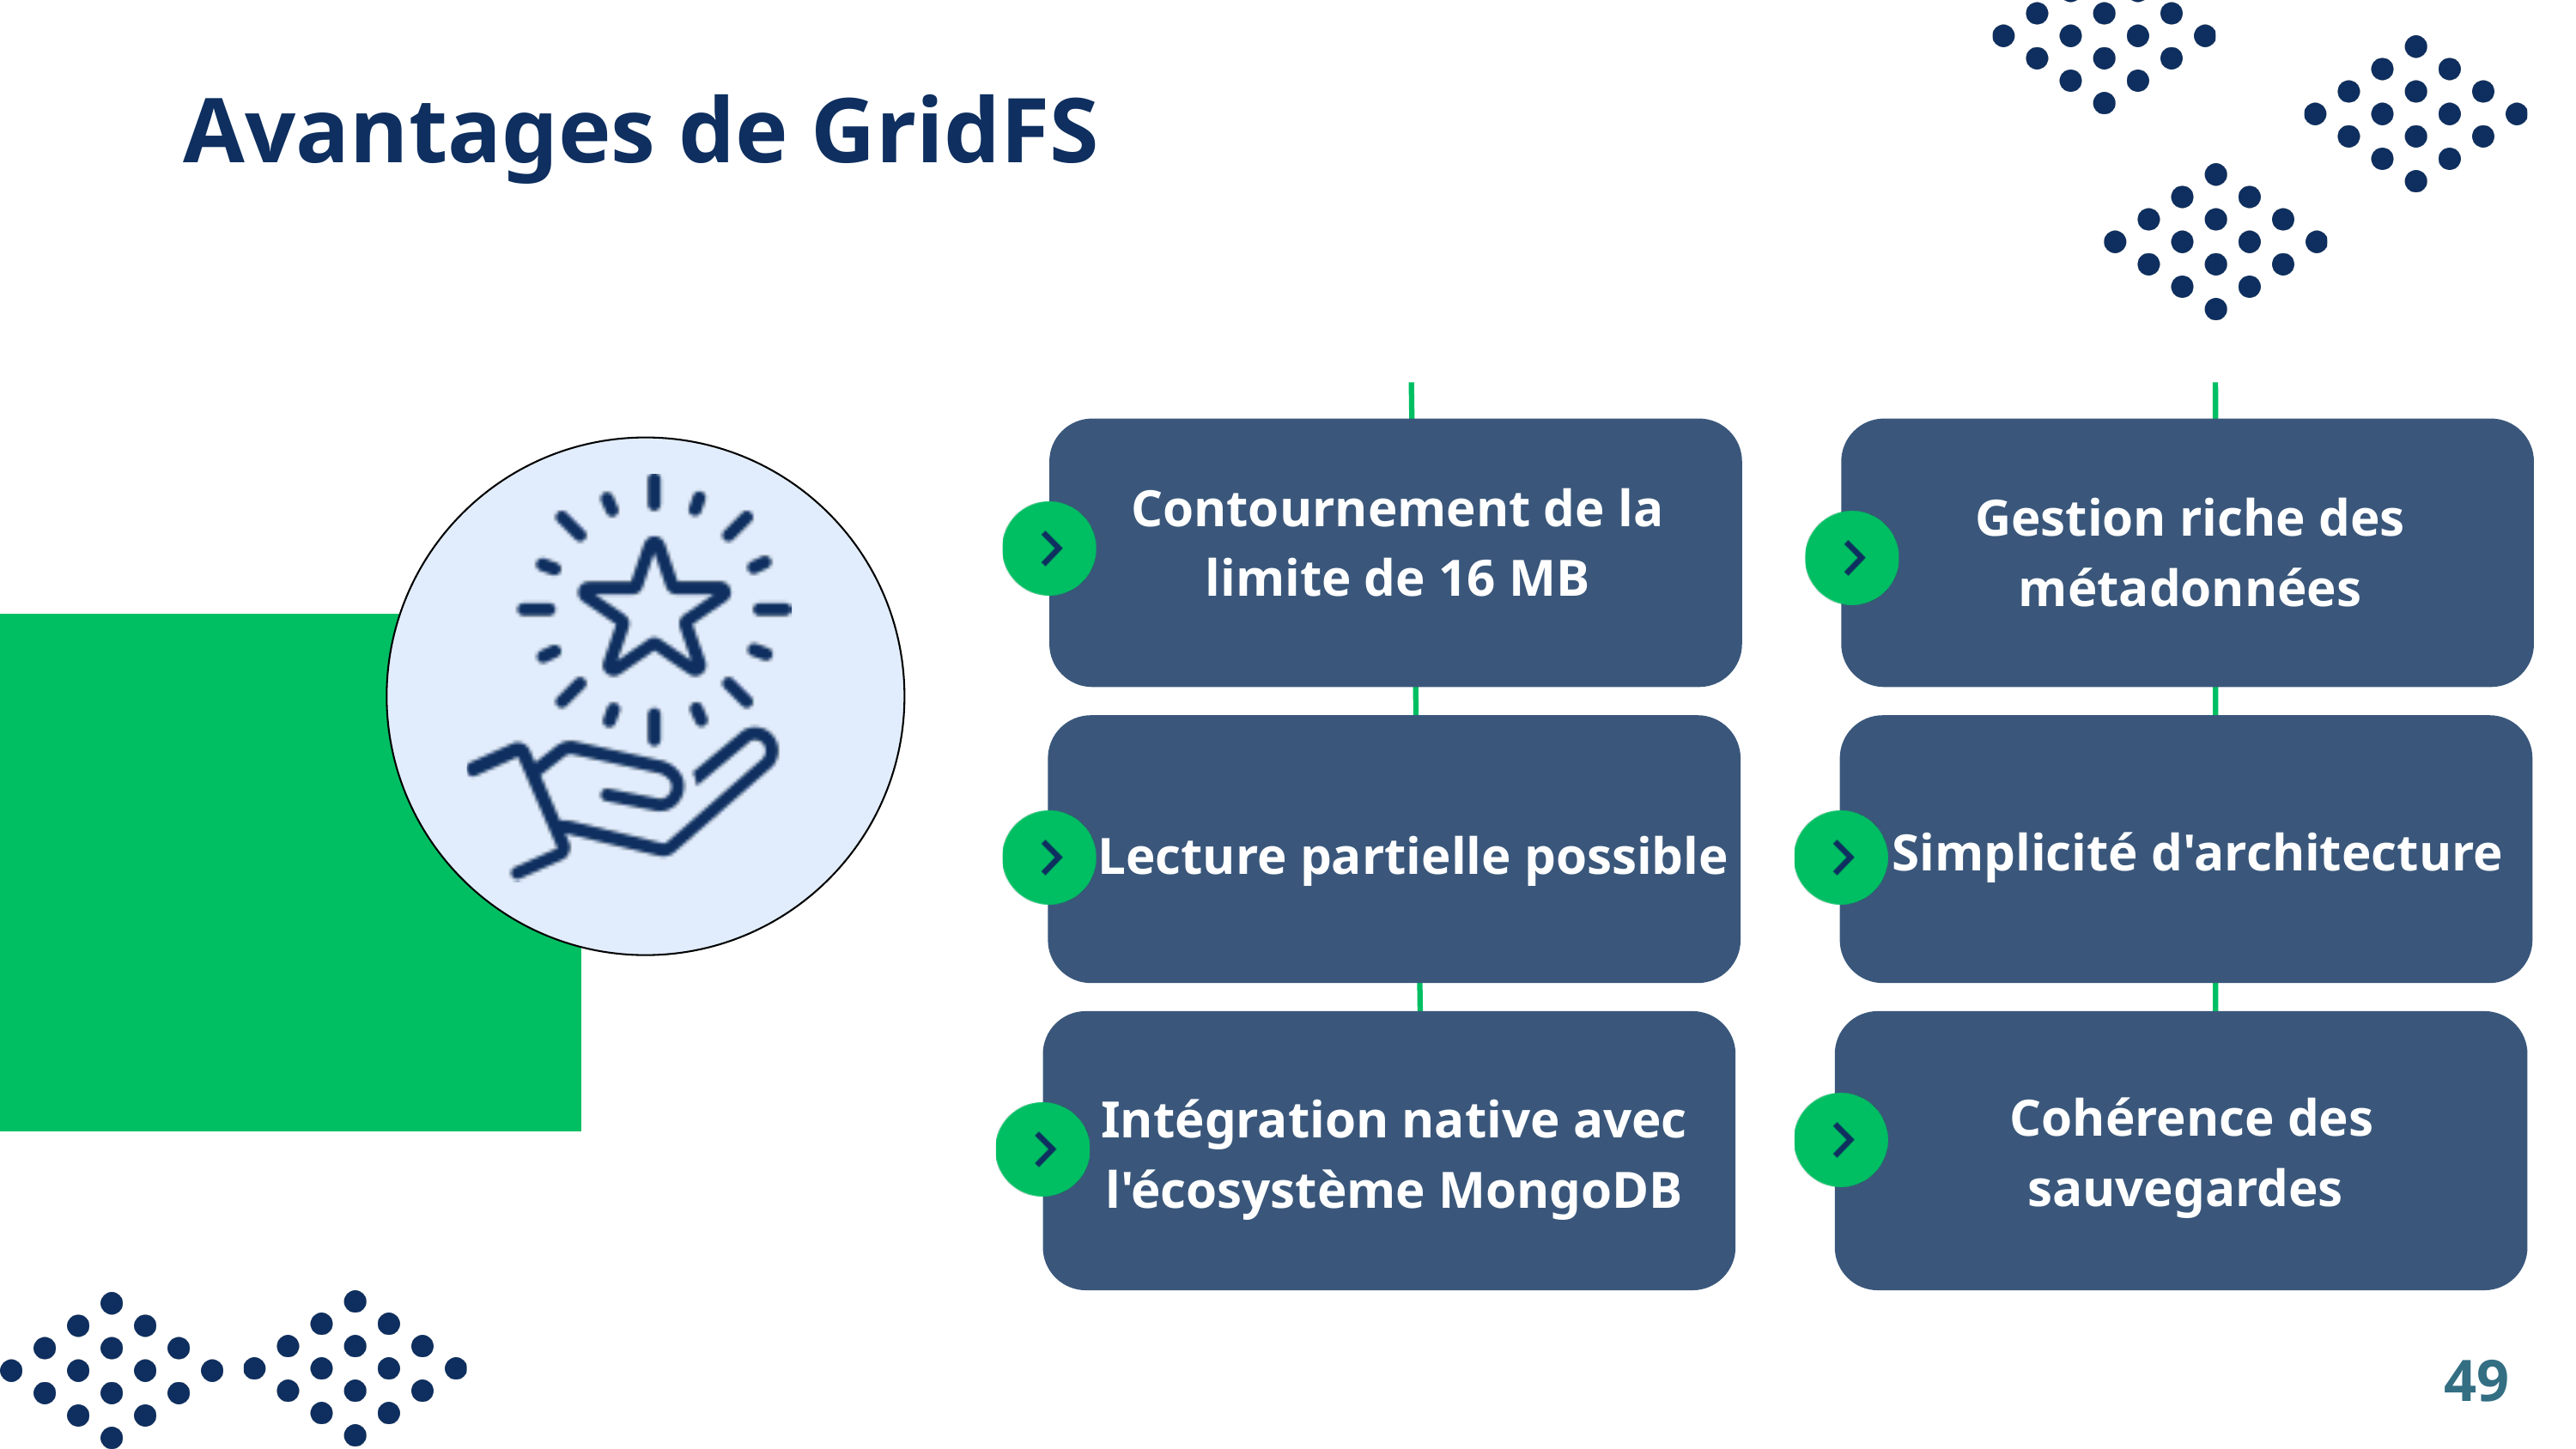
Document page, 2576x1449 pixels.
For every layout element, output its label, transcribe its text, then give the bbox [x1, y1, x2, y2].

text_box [1048, 714, 1741, 984]
text_box [2304, 35, 2528, 192]
text_box [995, 1102, 1038, 1197]
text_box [386, 437, 905, 955]
text_box [1002, 501, 1044, 596]
slide_number 49 [2221, 1357, 2523, 1410]
text_box [1794, 1093, 1830, 1187]
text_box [1841, 418, 2535, 688]
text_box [1834, 1010, 2528, 1291]
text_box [0, 613, 582, 1131]
text_box Avantages de GridFS [183, 66, 1297, 181]
text_box [1794, 810, 1835, 906]
text_box [0, 1292, 223, 1449]
text_box [1992, 0, 2216, 114]
text_box [1002, 810, 1043, 906]
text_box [1042, 1010, 1736, 1291]
text_box [1805, 511, 1836, 606]
text_box [2104, 163, 2328, 320]
text_box [243, 1290, 467, 1446]
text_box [1048, 418, 1742, 688]
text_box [1839, 714, 2533, 984]
